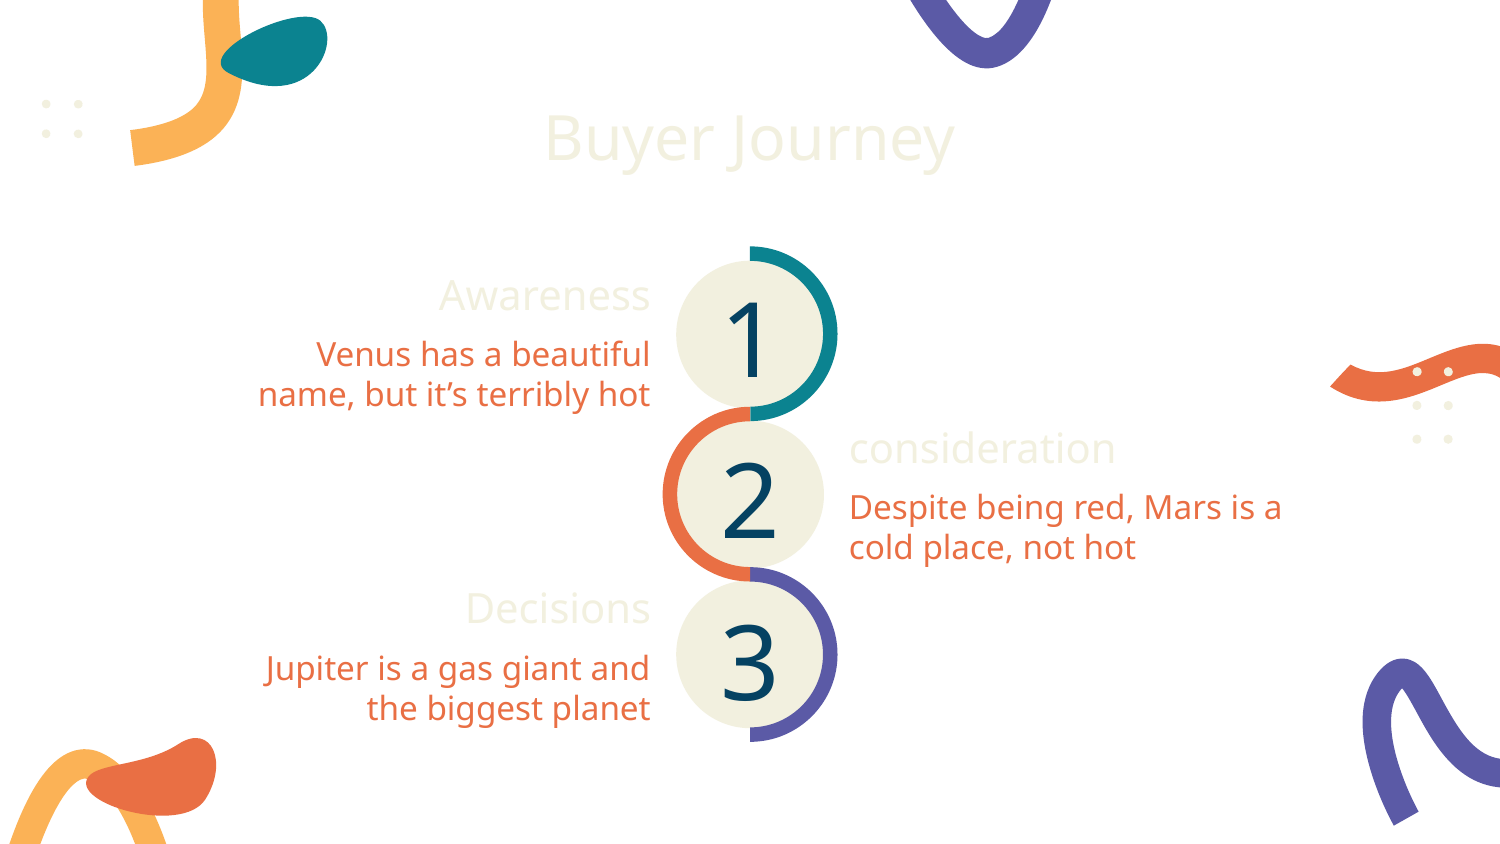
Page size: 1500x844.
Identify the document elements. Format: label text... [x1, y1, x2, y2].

text_box Despite being red, Mars is a cold place, not hot [841, 479, 1303, 574]
title Decisions [329, 574, 657, 641]
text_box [662, 246, 838, 743]
title consideration [841, 413, 1171, 480]
title Awareness [329, 260, 657, 327]
text_box Jupiter is a gas giant and the biggest planet [197, 640, 657, 735]
title Buyer Journey [116, 88, 1383, 183]
text_box Venus has a beautiful name, but it’s terribly hot [197, 325, 657, 420]
